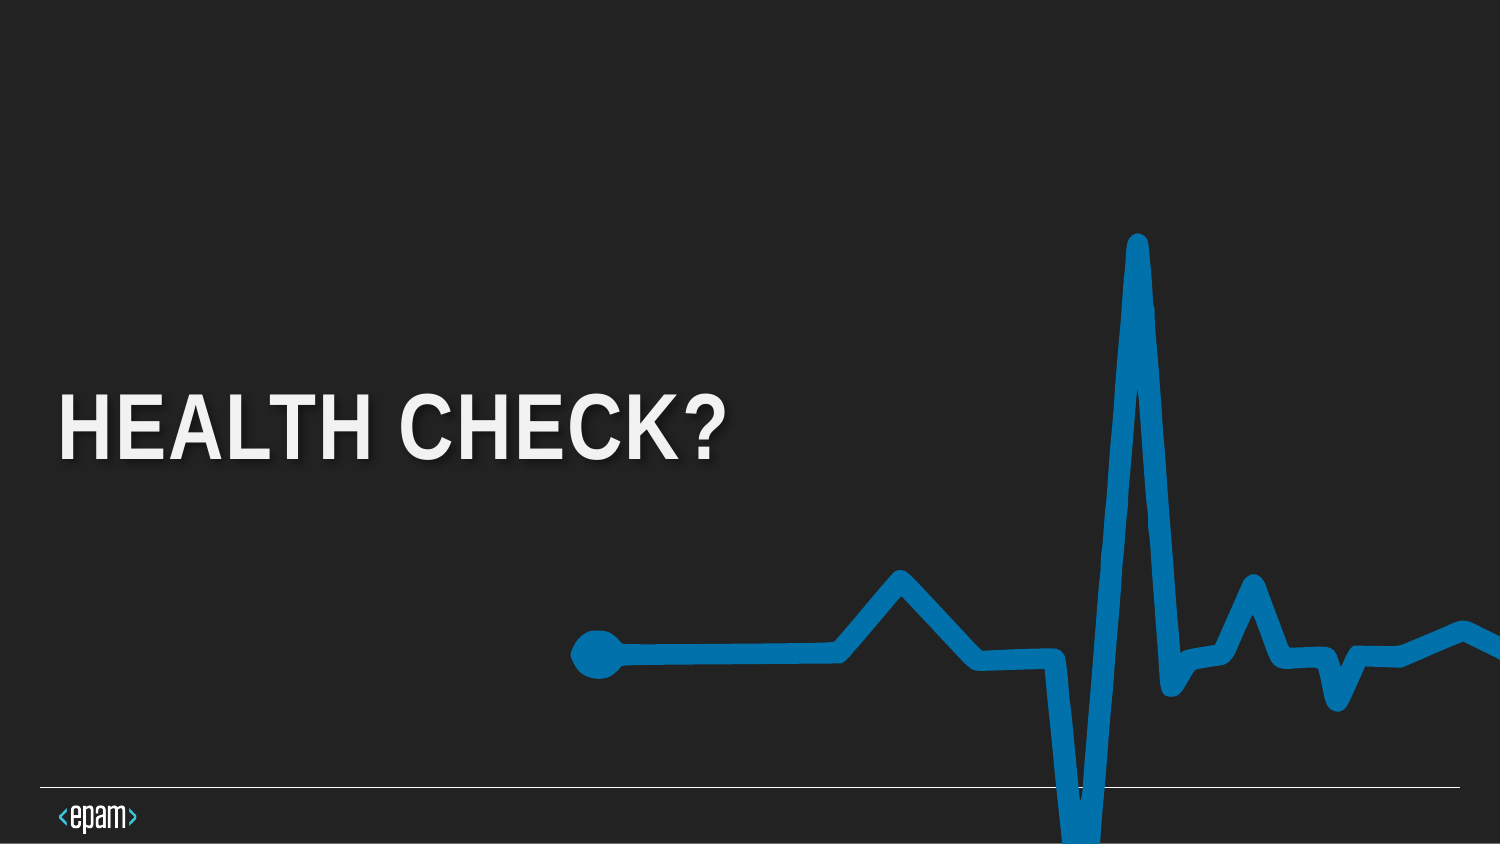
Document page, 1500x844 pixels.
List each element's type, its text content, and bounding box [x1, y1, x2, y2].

text_box [570, 233, 1500, 844]
title HEALTH CHECK? [42, 280, 1045, 564]
